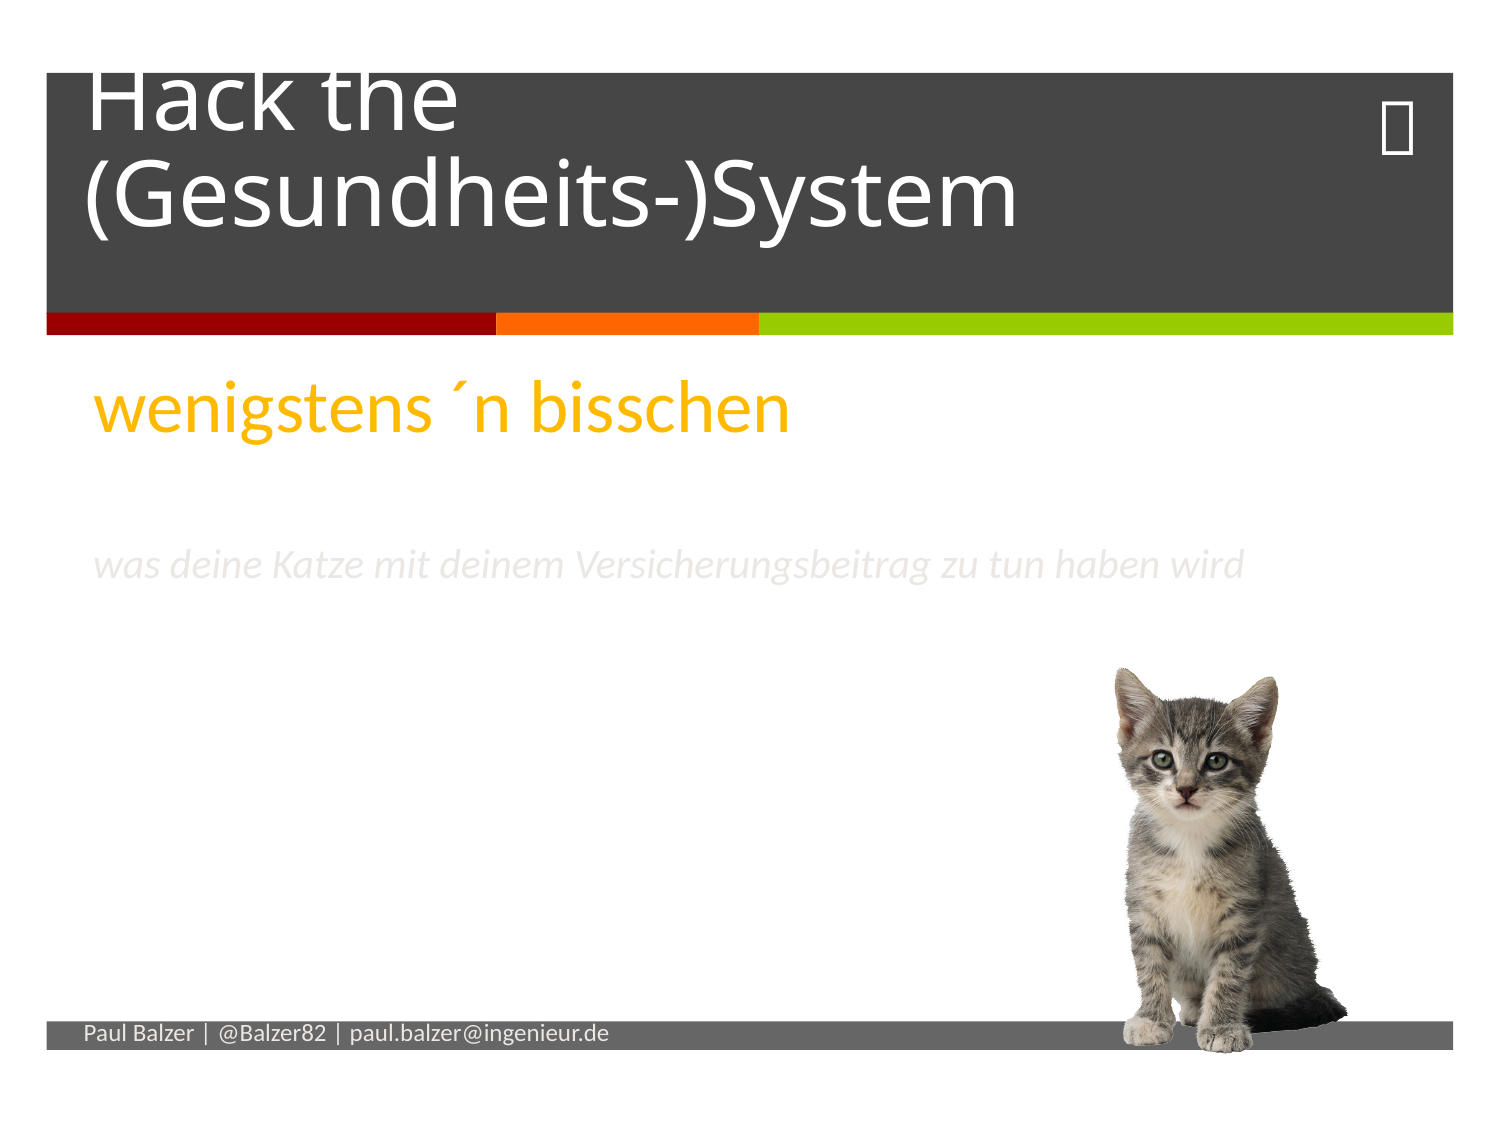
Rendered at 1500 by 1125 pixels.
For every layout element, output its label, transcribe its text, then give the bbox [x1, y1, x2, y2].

title Hack the (Gesundheits-)System [69, 73, 1351, 253]
subtitle wenigstens ´n bisschen was deine Katze mit deinem Versicherungsbeitrag zu tun haben wird [78, 349, 1351, 430]
text_box Paul Balzer | @Balzer82 | paul.balzer@ingenieur.de [69, 1009, 1222, 1084]
picture [1109, 662, 1351, 1056]
